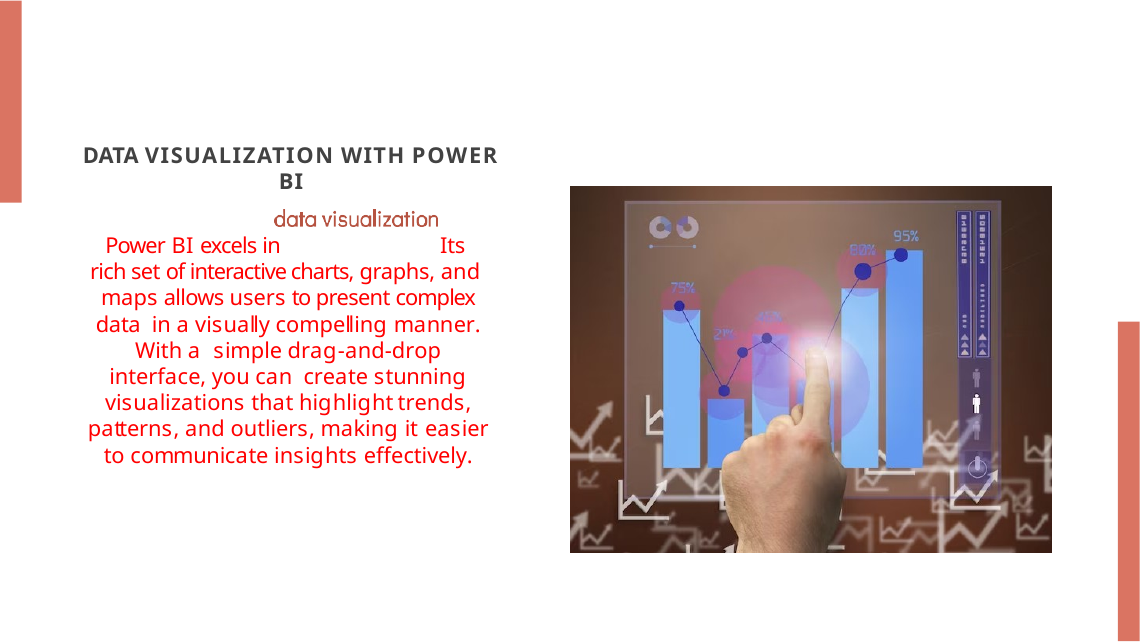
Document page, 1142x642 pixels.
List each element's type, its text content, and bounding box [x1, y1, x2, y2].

text_box [1117, 321, 1140, 642]
text_box [0, 0, 22, 203]
picture [569, 186, 1052, 553]
text_box DATA VISUALIZATION WITH POWER BI Power BI excels in Its rich set of interactive charts, graphs, and maps allows users to present complex data in a visually compelling manner. With a simple drag-and-drop interface, you can create stunning visualizations that highlight trends, patterns, and outliers, making it easier to communicate insights effectively. [76, 139, 506, 468]
picture [274, 209, 439, 227]
